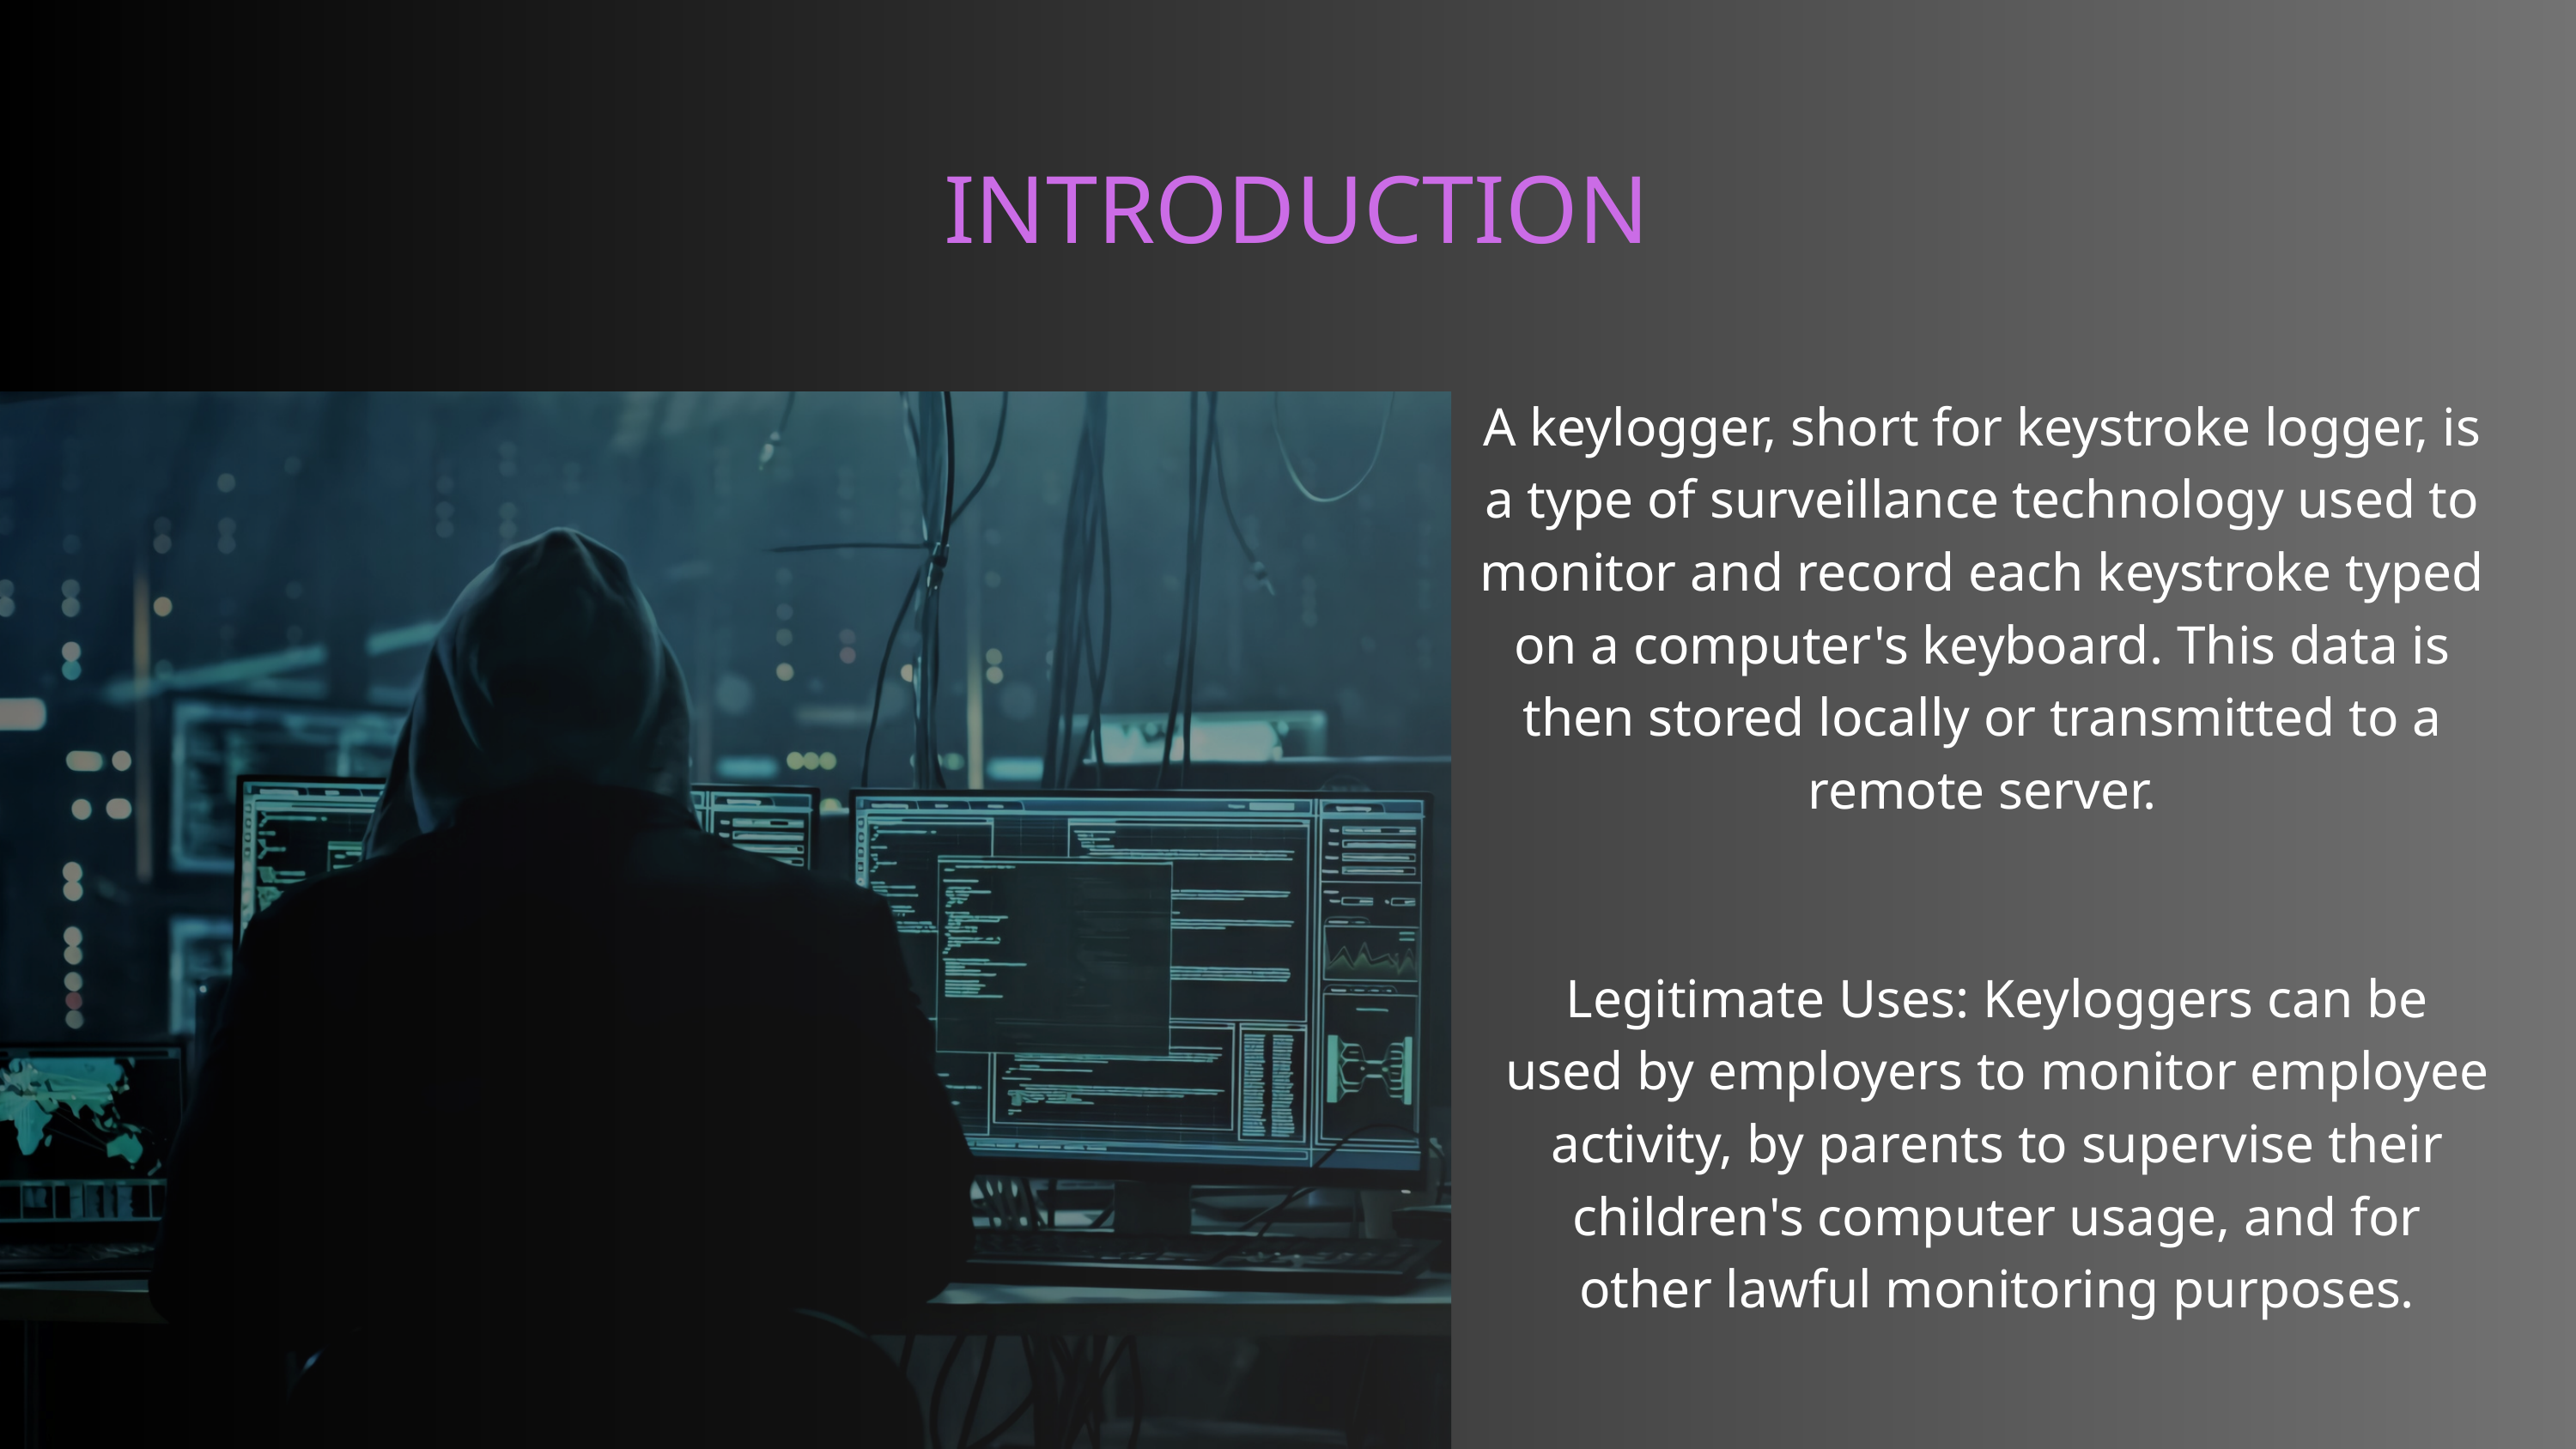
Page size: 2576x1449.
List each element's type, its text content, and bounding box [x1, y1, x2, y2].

text_box A keylogger, short for keystroke logger, is a type of surveillance technology used to monitor and record each keystroke typed on a computer's keyboard. This data is then stored locally or transmitted to a remote server. [1472, 383, 2493, 820]
text_box [0, 391, 1452, 1449]
text_box Legitimate Uses: Keyloggers can be used by employers to monitor employee activity, by parents to supervise their children's computer usage, and for other lawful monitoring purposes. [1502, 955, 2493, 1319]
text_box INTRODUCTION [788, 131, 1805, 262]
